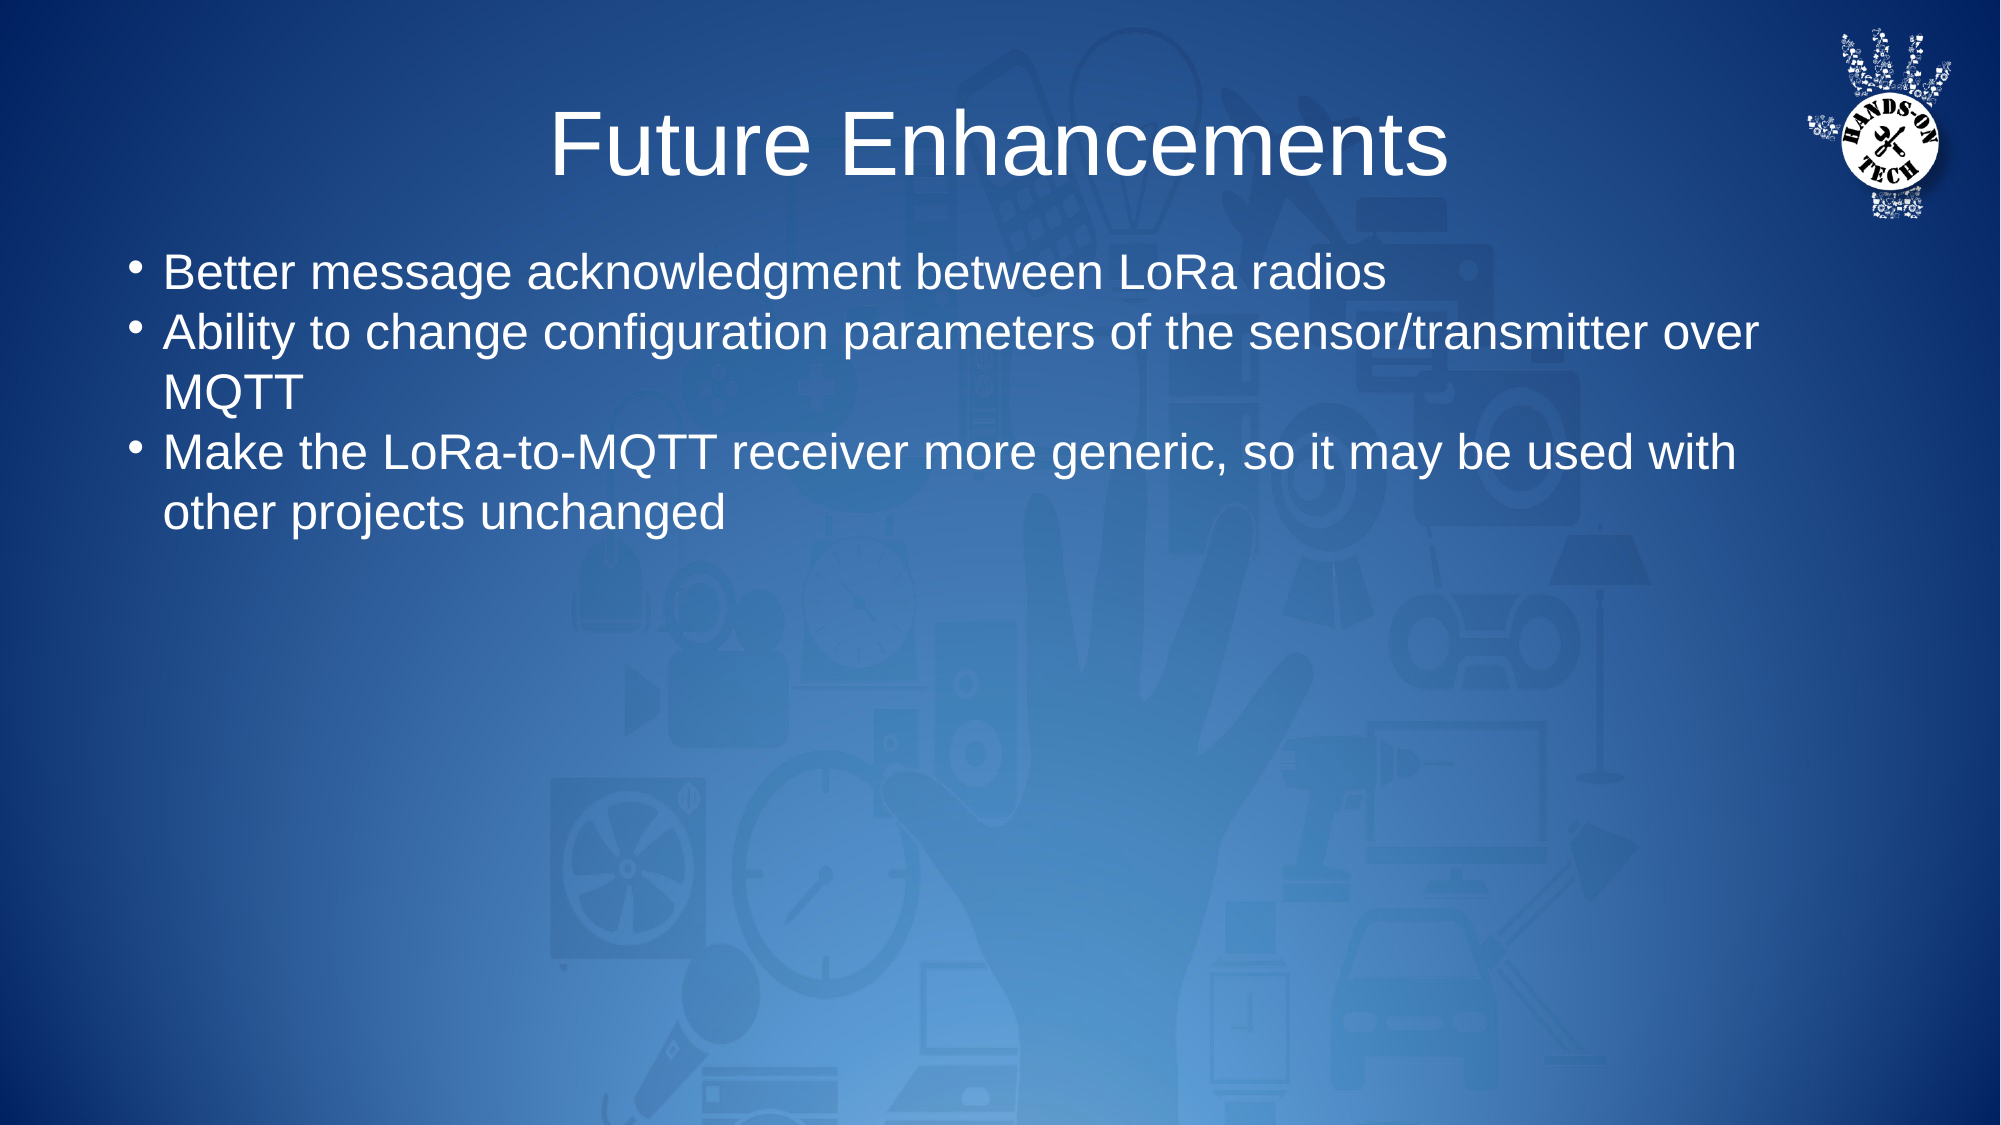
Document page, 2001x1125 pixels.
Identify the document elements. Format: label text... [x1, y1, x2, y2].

text_box Better message acknowledgment between LoRa radios Ability to change configuration parameters of the sensor/transmitter over MQTT Make the LoRa-to-MQTT receiver more generic, so it may be used with other projects unchanged [112, 232, 1838, 1013]
picture [0, 0, 2001, 1125]
title Future Enhancements [99, 44, 1900, 233]
